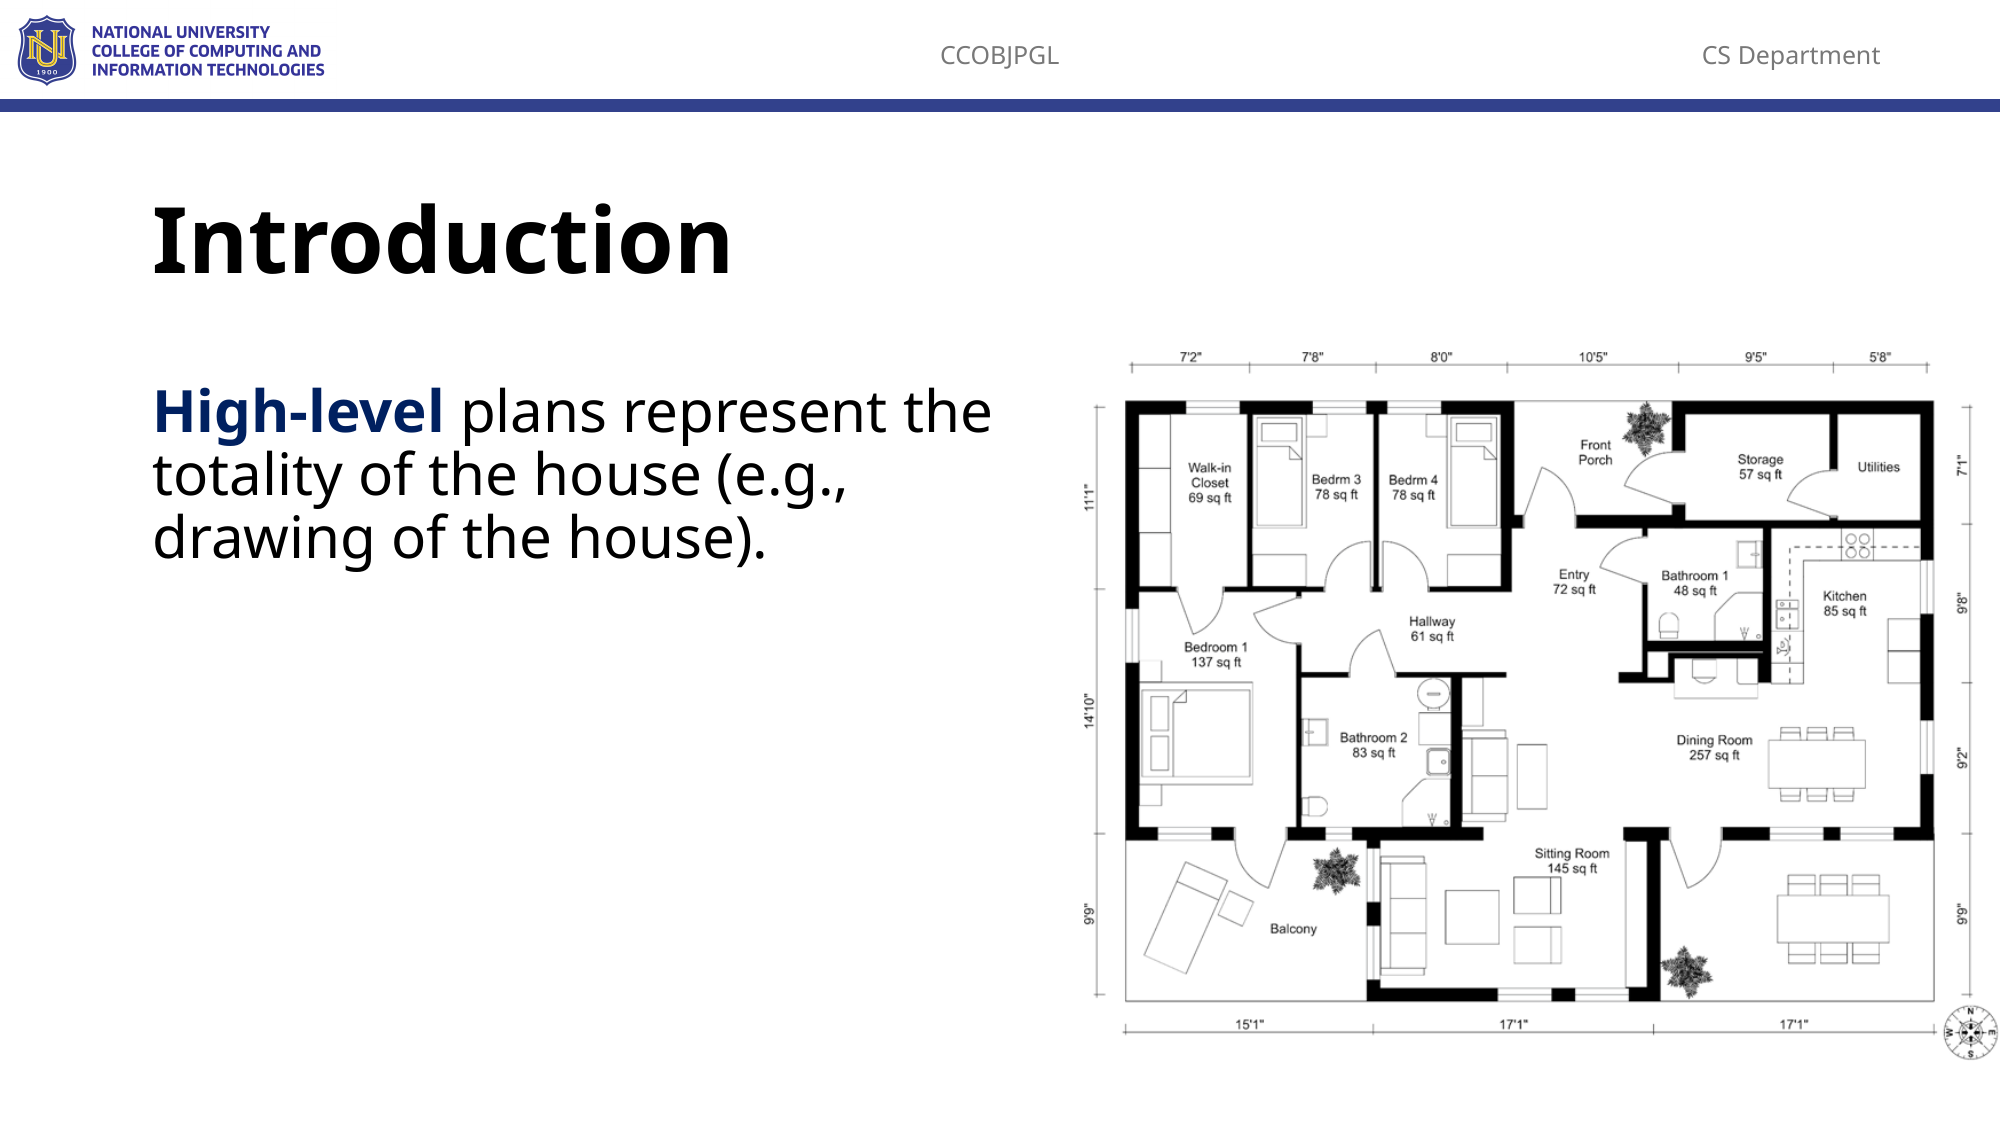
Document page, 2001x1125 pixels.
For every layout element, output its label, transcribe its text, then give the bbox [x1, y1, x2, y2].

picture [0, 0, 337, 99]
list High-level plans represent the totality of the house (e.g., drawing of the house). [137, 375, 1016, 1089]
title Introduction [137, 135, 1863, 353]
picture [1083, 352, 2000, 1063]
